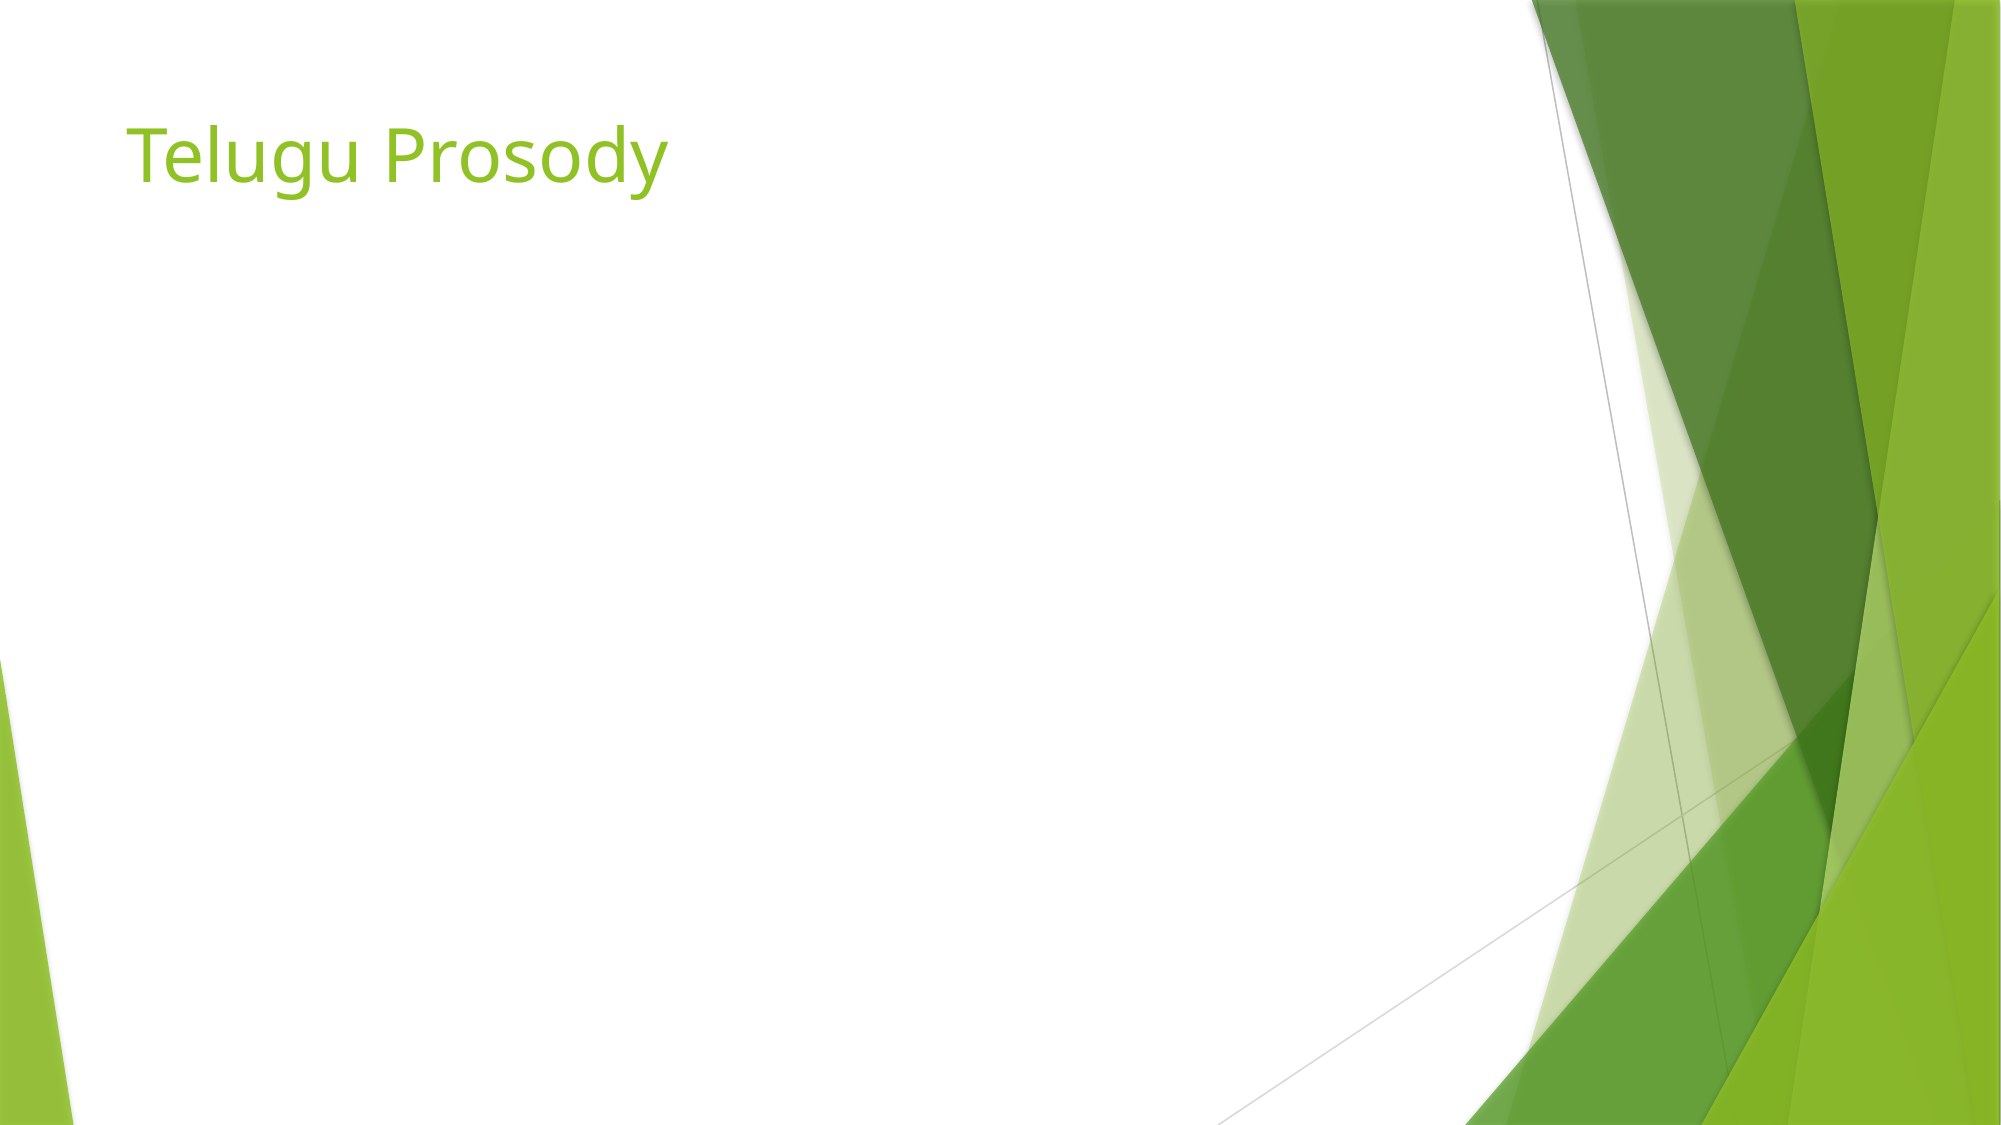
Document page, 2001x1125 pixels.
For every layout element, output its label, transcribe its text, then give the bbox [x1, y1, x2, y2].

title Telugu Prosody [111, 99, 1522, 317]
